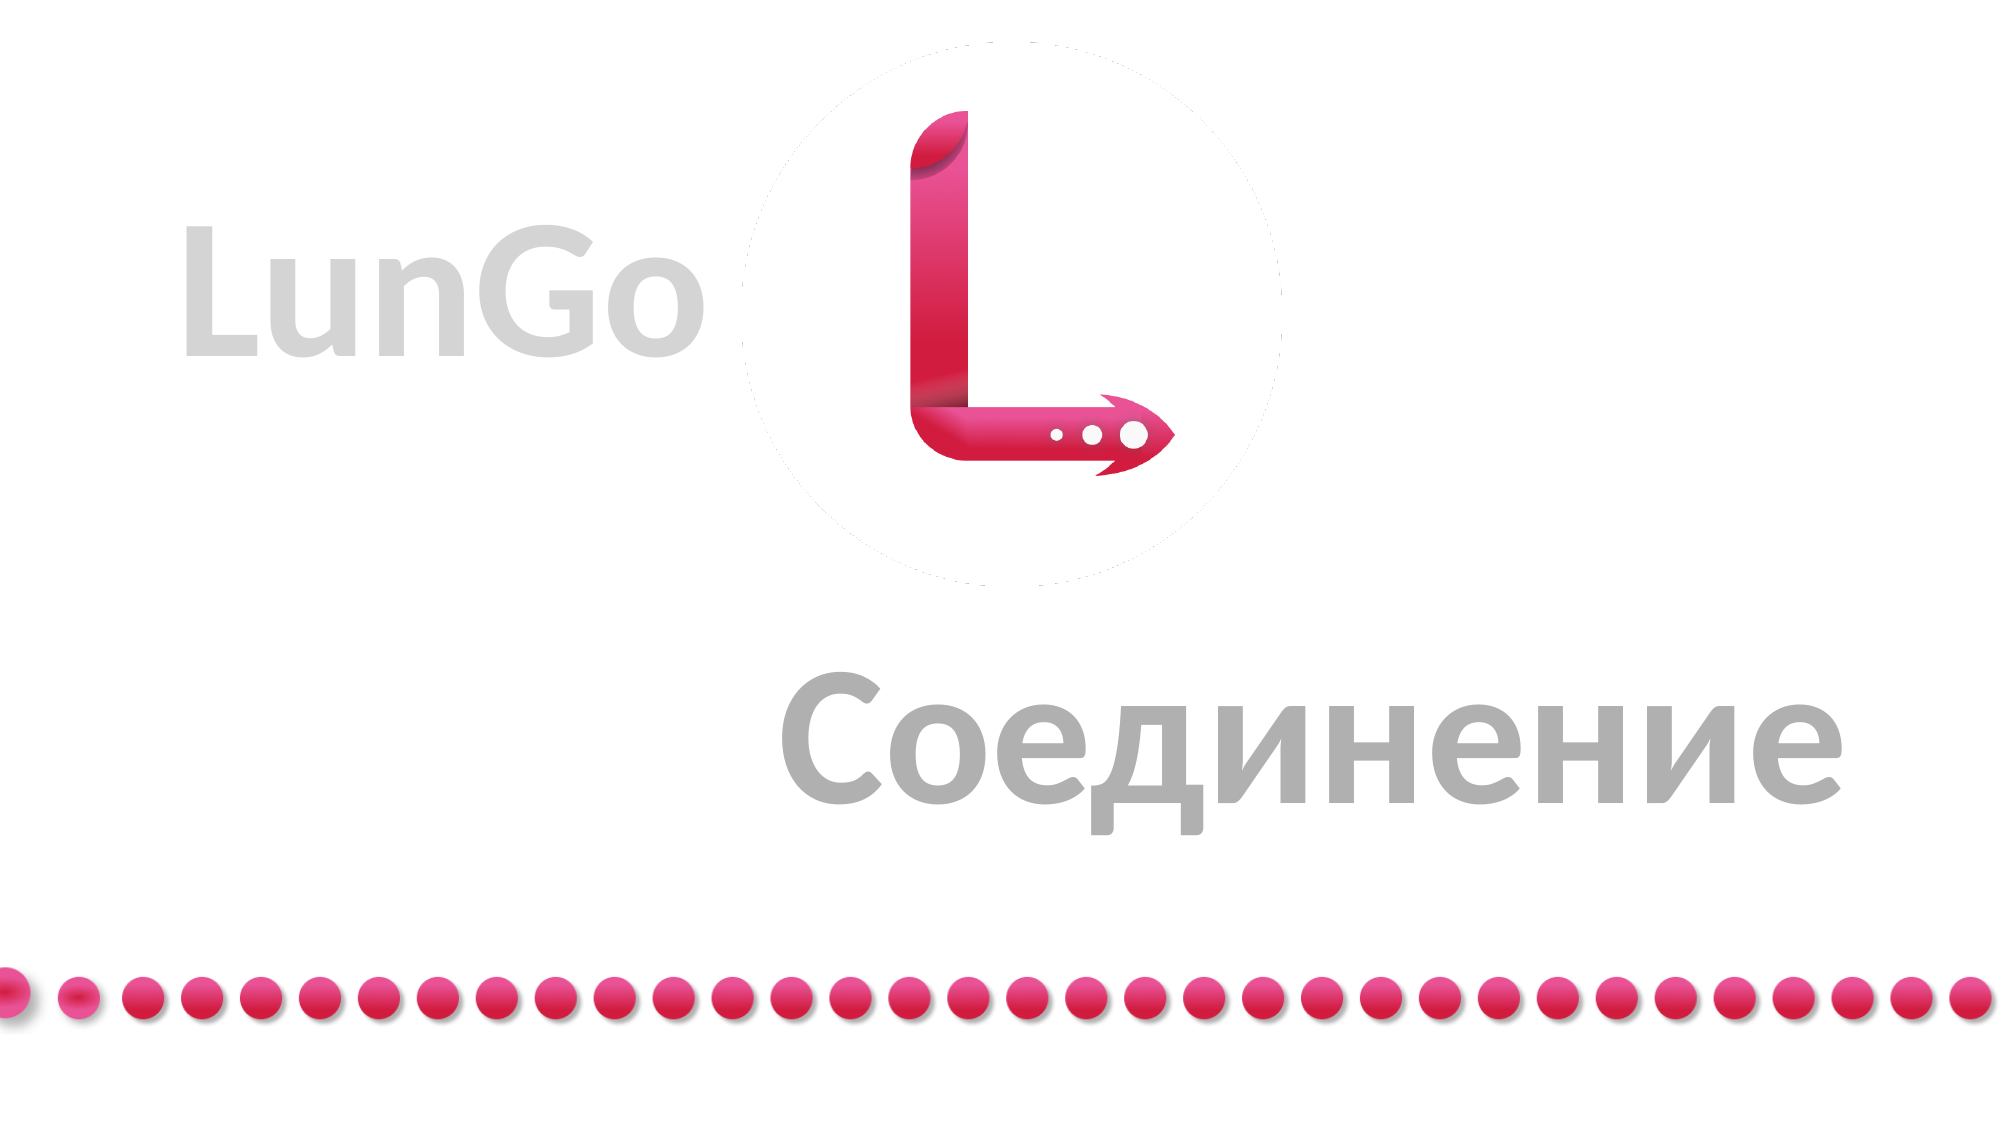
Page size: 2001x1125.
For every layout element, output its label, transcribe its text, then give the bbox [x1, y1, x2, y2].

text_box LunGo [161, 148, 494, 404]
picture [0, 943, 2000, 1049]
picture [494, 11, 1526, 645]
text_box Соединение [763, 596, 1908, 852]
